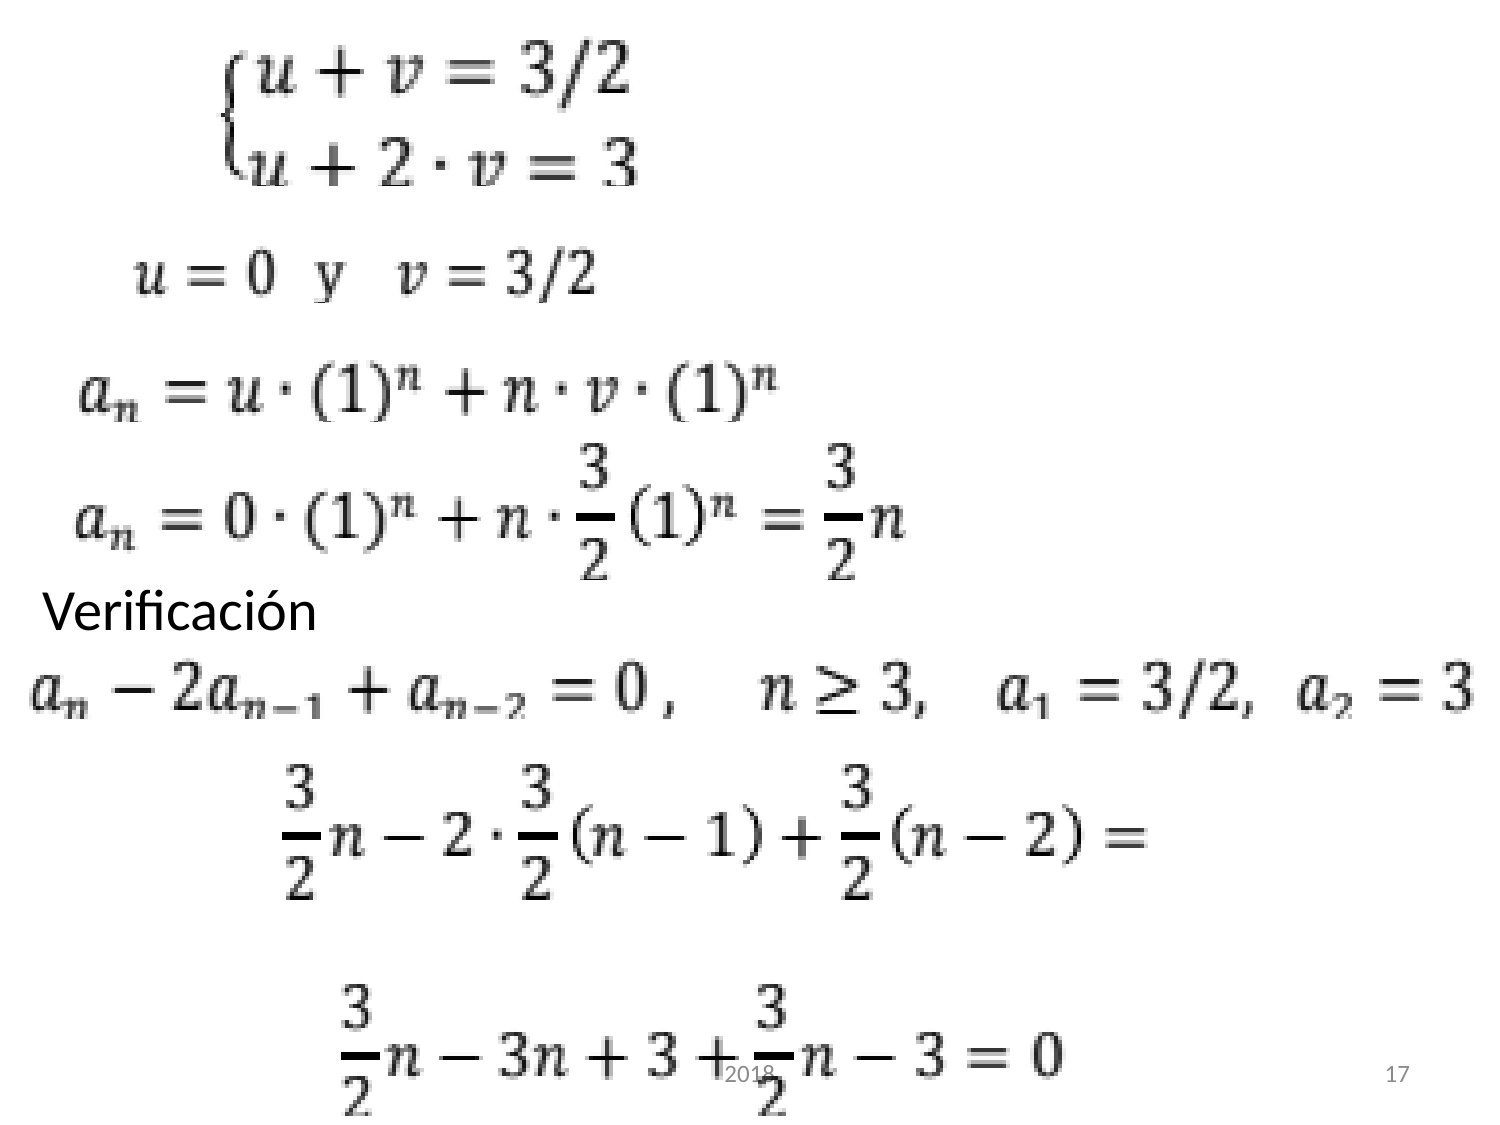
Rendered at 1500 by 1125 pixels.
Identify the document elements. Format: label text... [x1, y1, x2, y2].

text_box Verificación [28, 592, 597, 643]
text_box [0, 347, 1500, 422]
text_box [0, 439, 1500, 581]
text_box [96, 234, 1500, 303]
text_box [0, 35, 1500, 186]
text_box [0, 645, 1500, 720]
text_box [0, 760, 1500, 1117]
